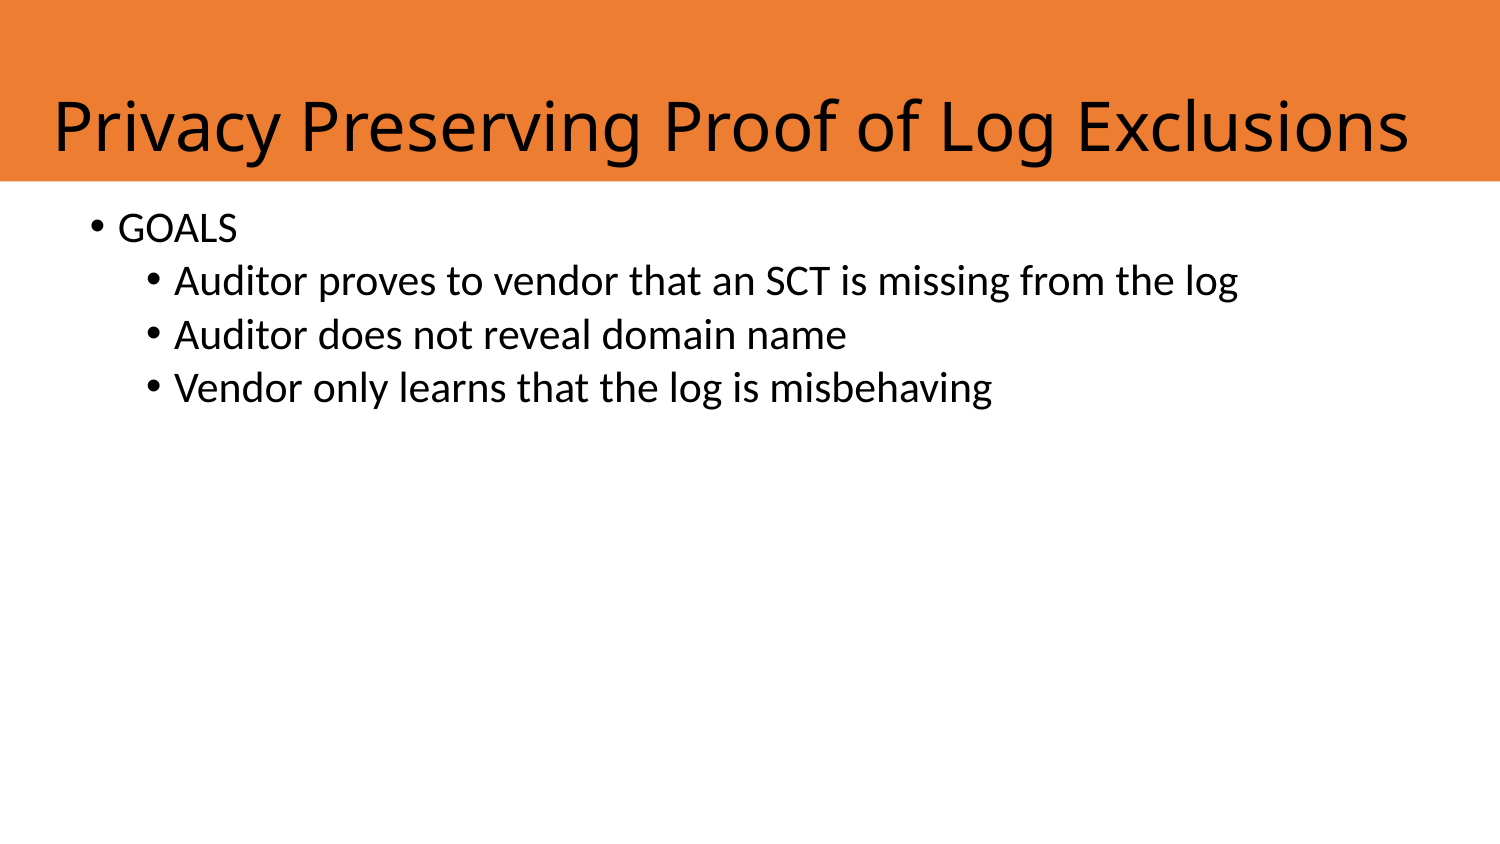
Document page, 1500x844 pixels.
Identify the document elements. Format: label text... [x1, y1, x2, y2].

text_box GOALS Auditor proves to vendor that an SCT is missing from the log Auditor does not reveal domain name Vendor only learns that the log is misbehaving [74, 196, 1425, 808]
text_box Privacy Preserving Proof of Log Exclusions [0, 0, 1500, 182]
